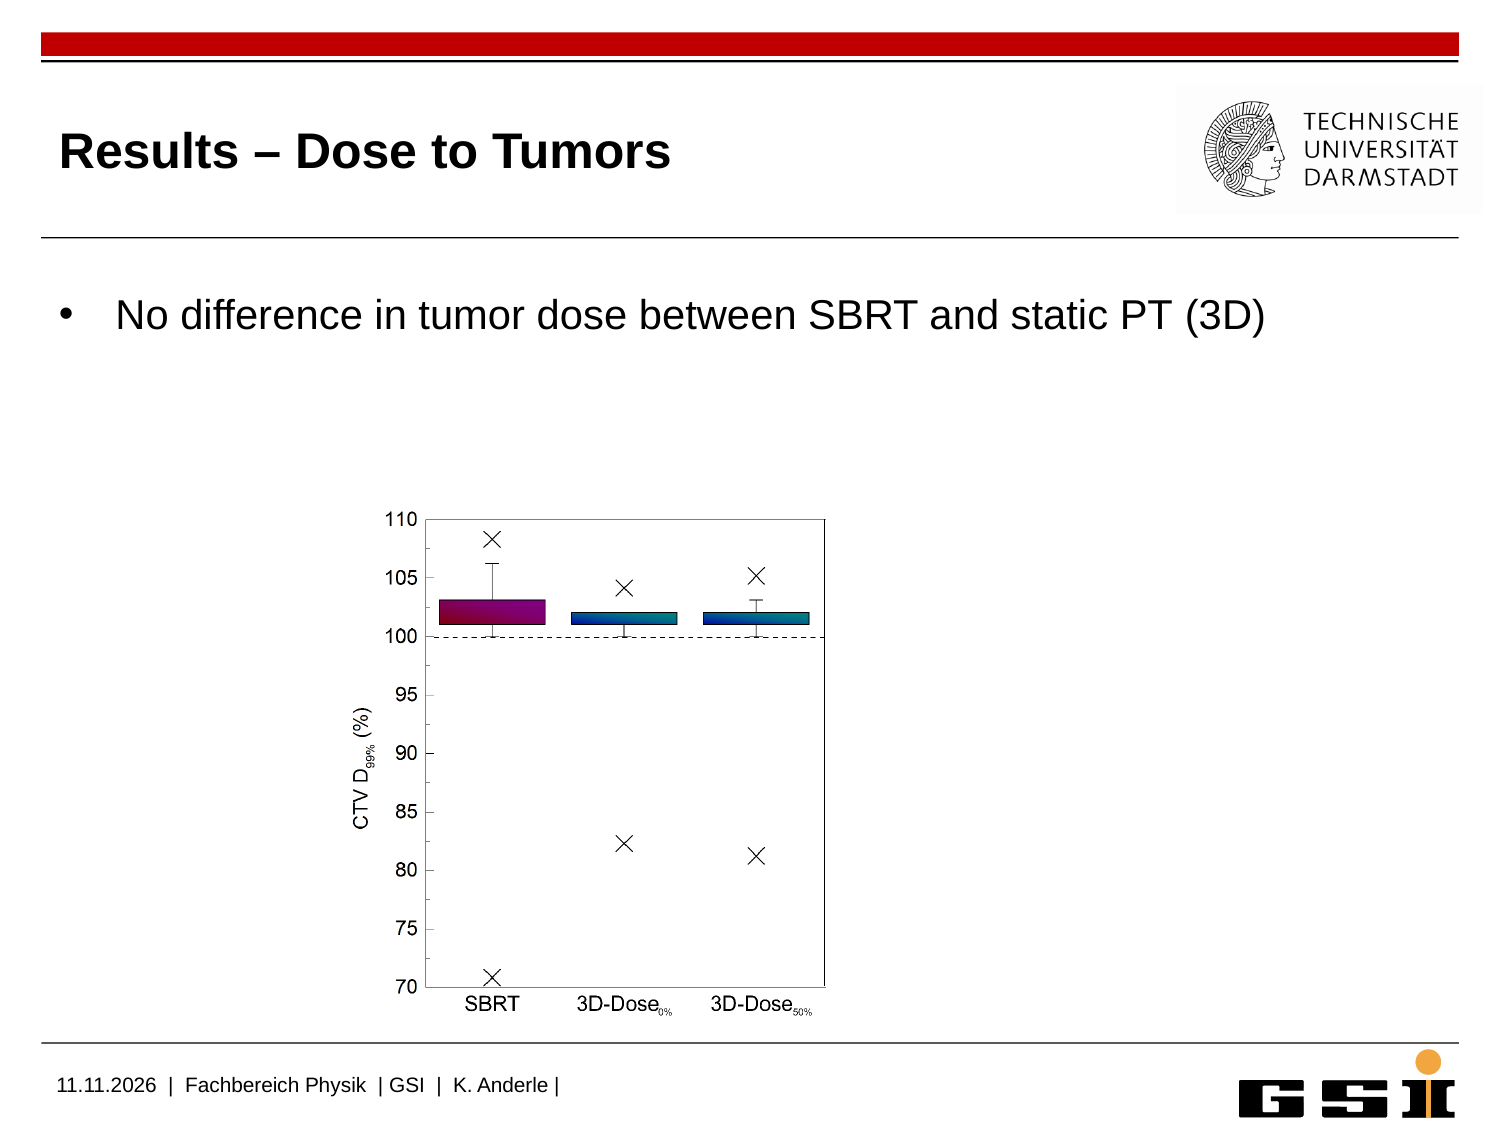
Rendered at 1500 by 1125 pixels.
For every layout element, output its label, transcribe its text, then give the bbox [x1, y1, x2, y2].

list No difference in tumor dose between SBRT and static PT (3D) [58, 265, 1412, 1001]
picture [348, 503, 1126, 1036]
title Results – Dose to Tumors [58, 79, 1149, 218]
picture [1175, 84, 1483, 214]
